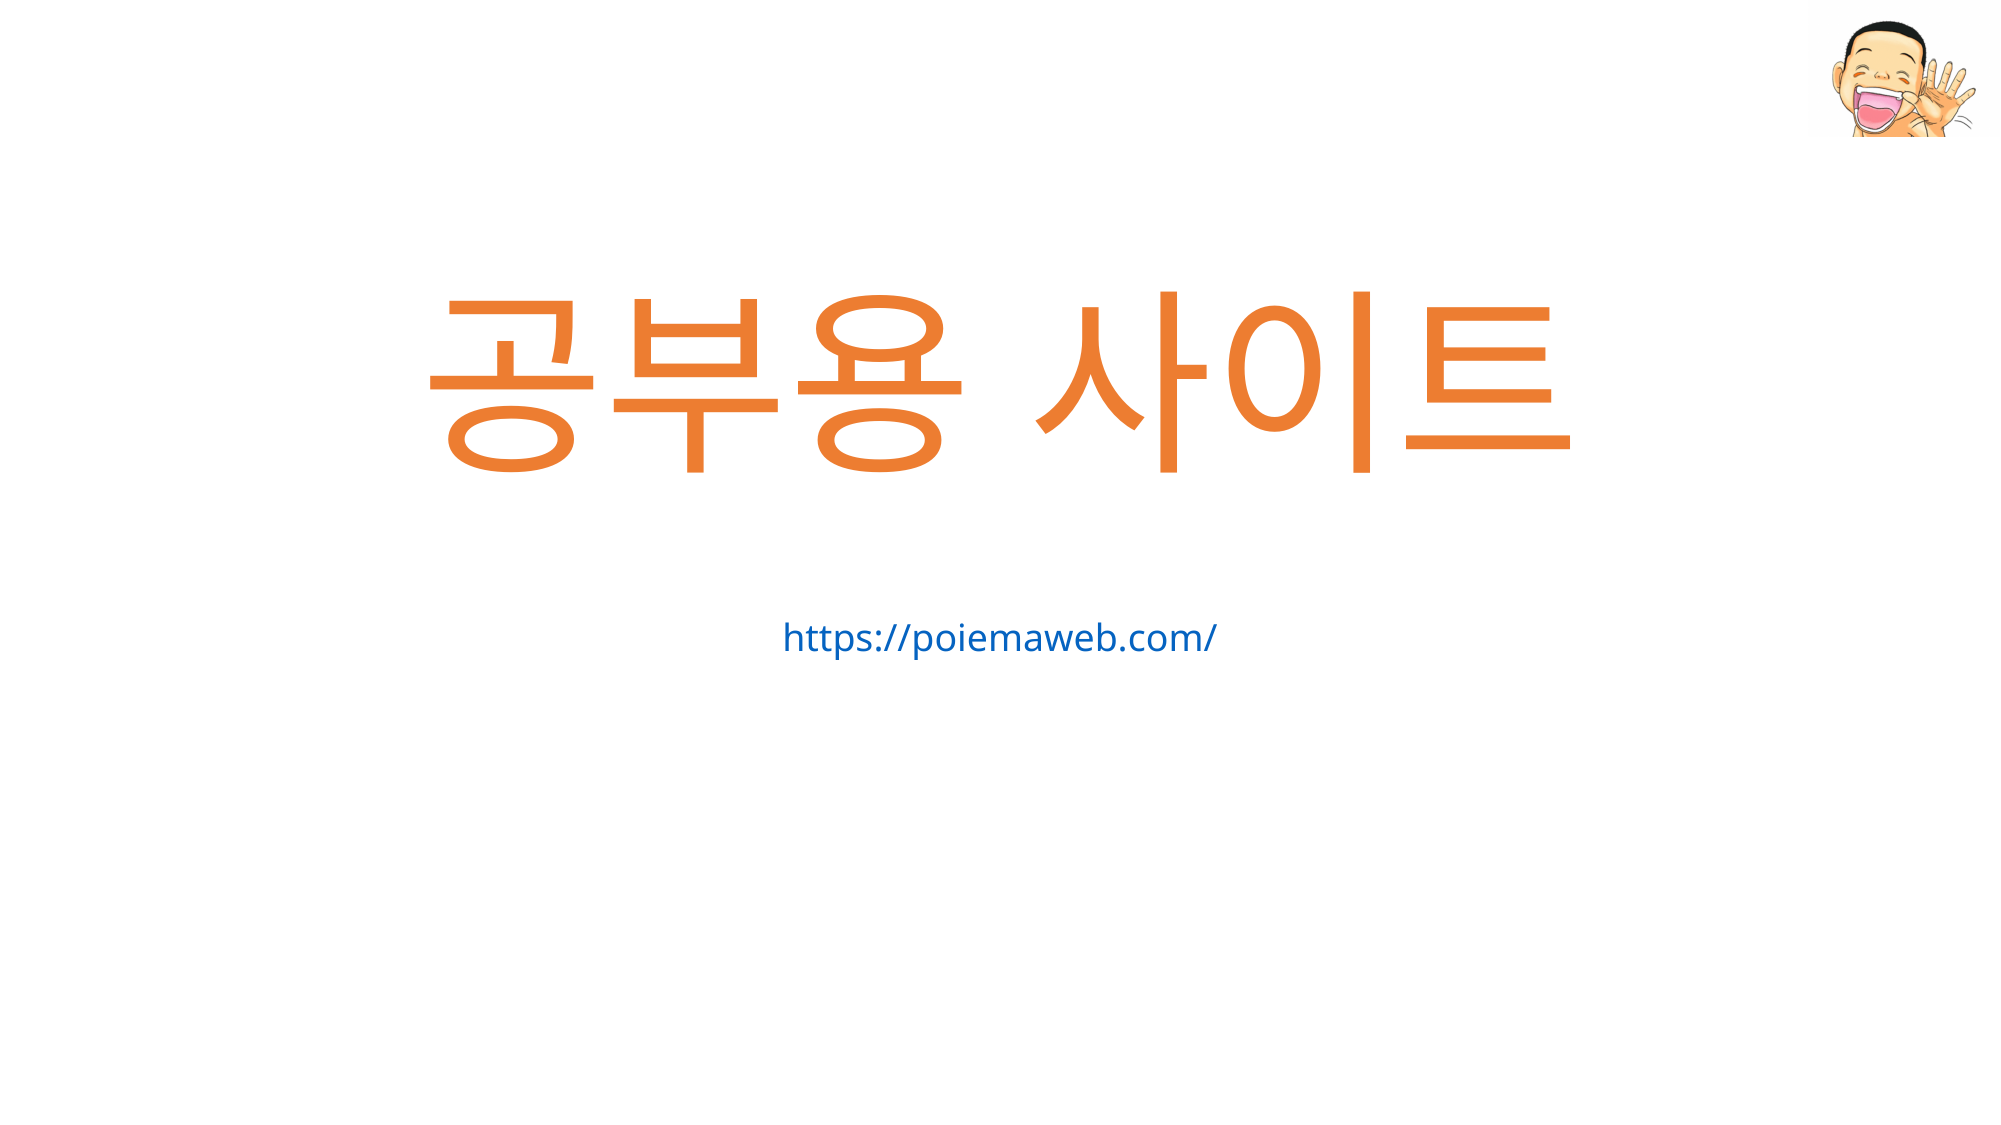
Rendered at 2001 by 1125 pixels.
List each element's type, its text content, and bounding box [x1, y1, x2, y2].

text_box 공부용 사이트 [0, 129, 2000, 505]
text_box https://poiemaweb.com/ [380, 606, 1620, 672]
picture [1808, 0, 2000, 129]
